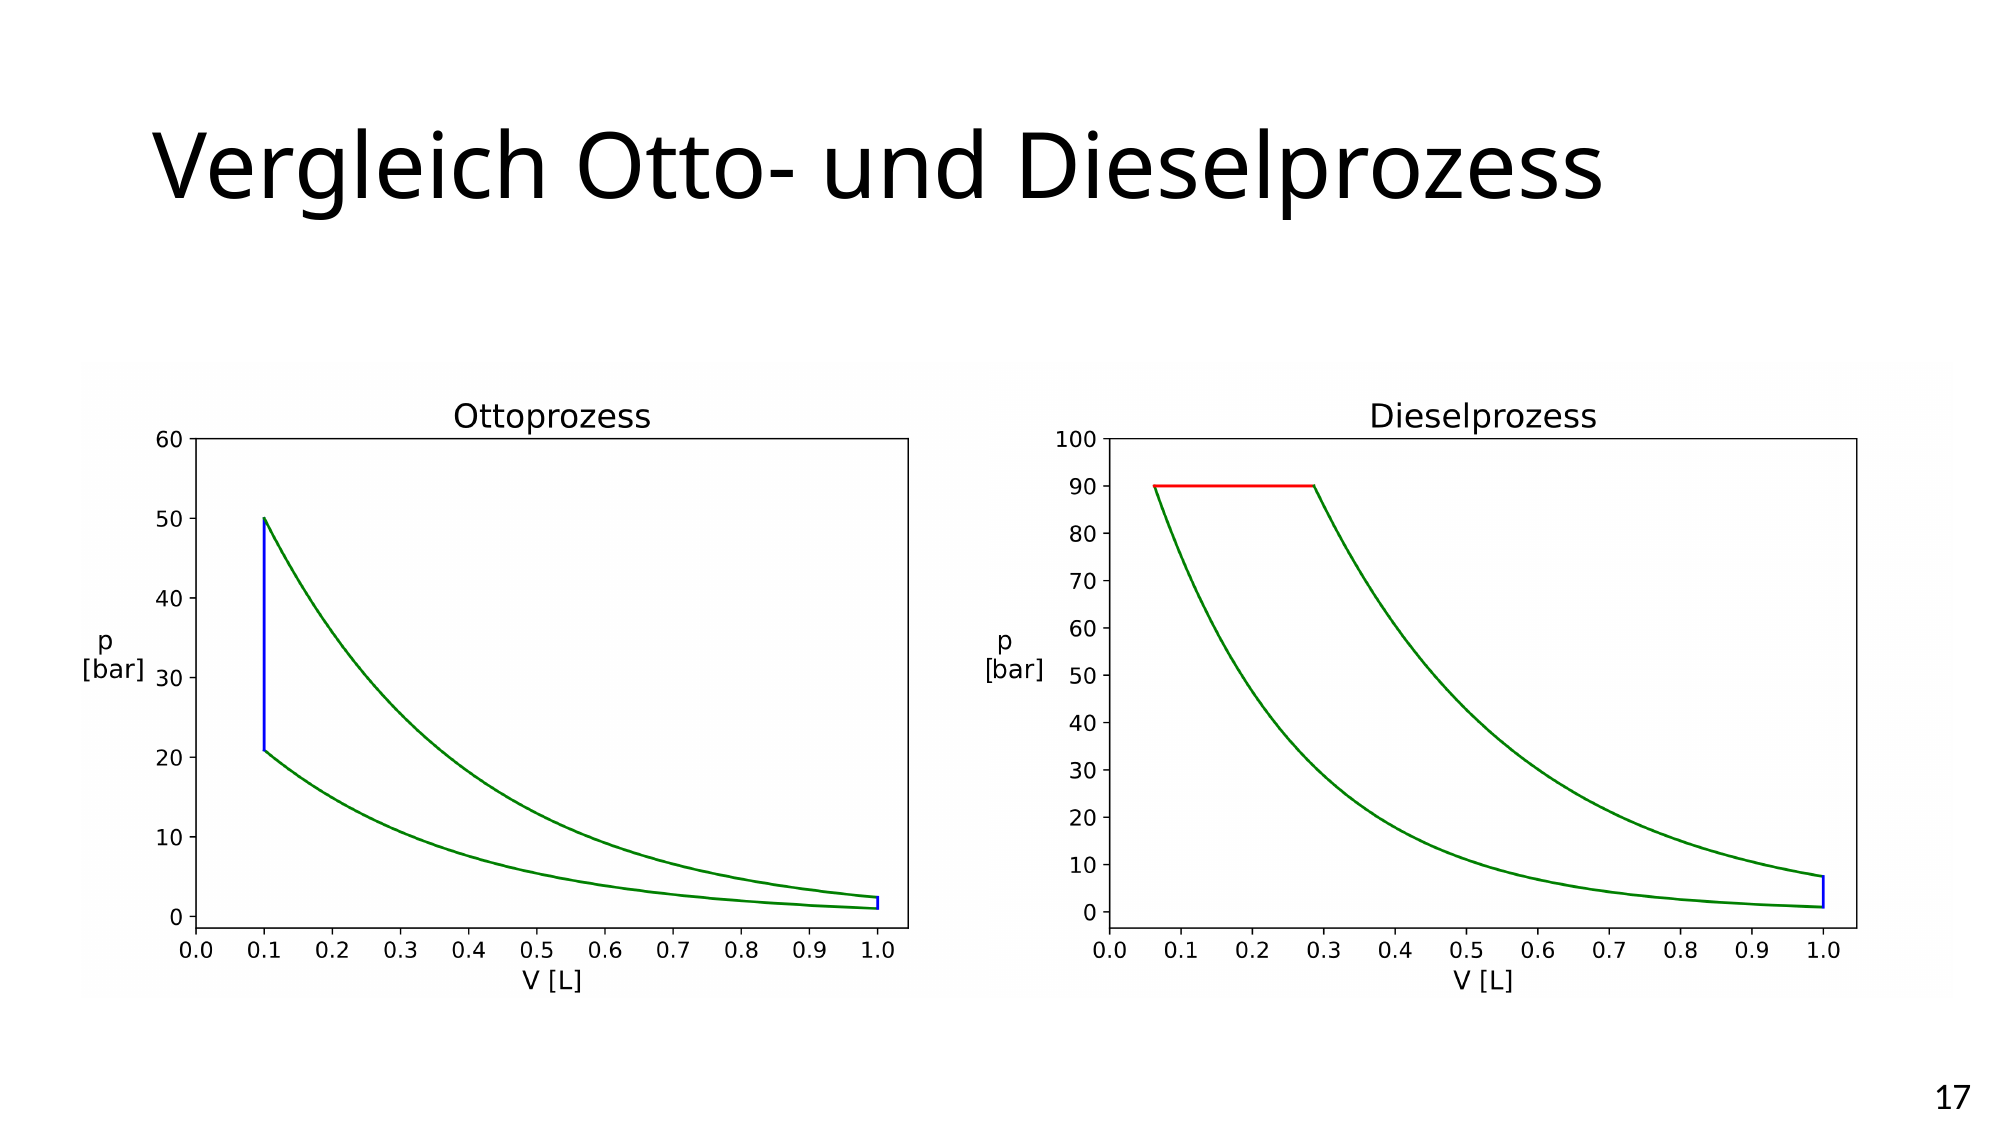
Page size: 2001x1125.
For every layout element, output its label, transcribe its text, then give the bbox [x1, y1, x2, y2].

picture [81, 362, 1953, 998]
text_box 17 [1905, 1064, 2000, 1125]
title Vergleich Otto- und Dieselprozess [137, 59, 1863, 278]
